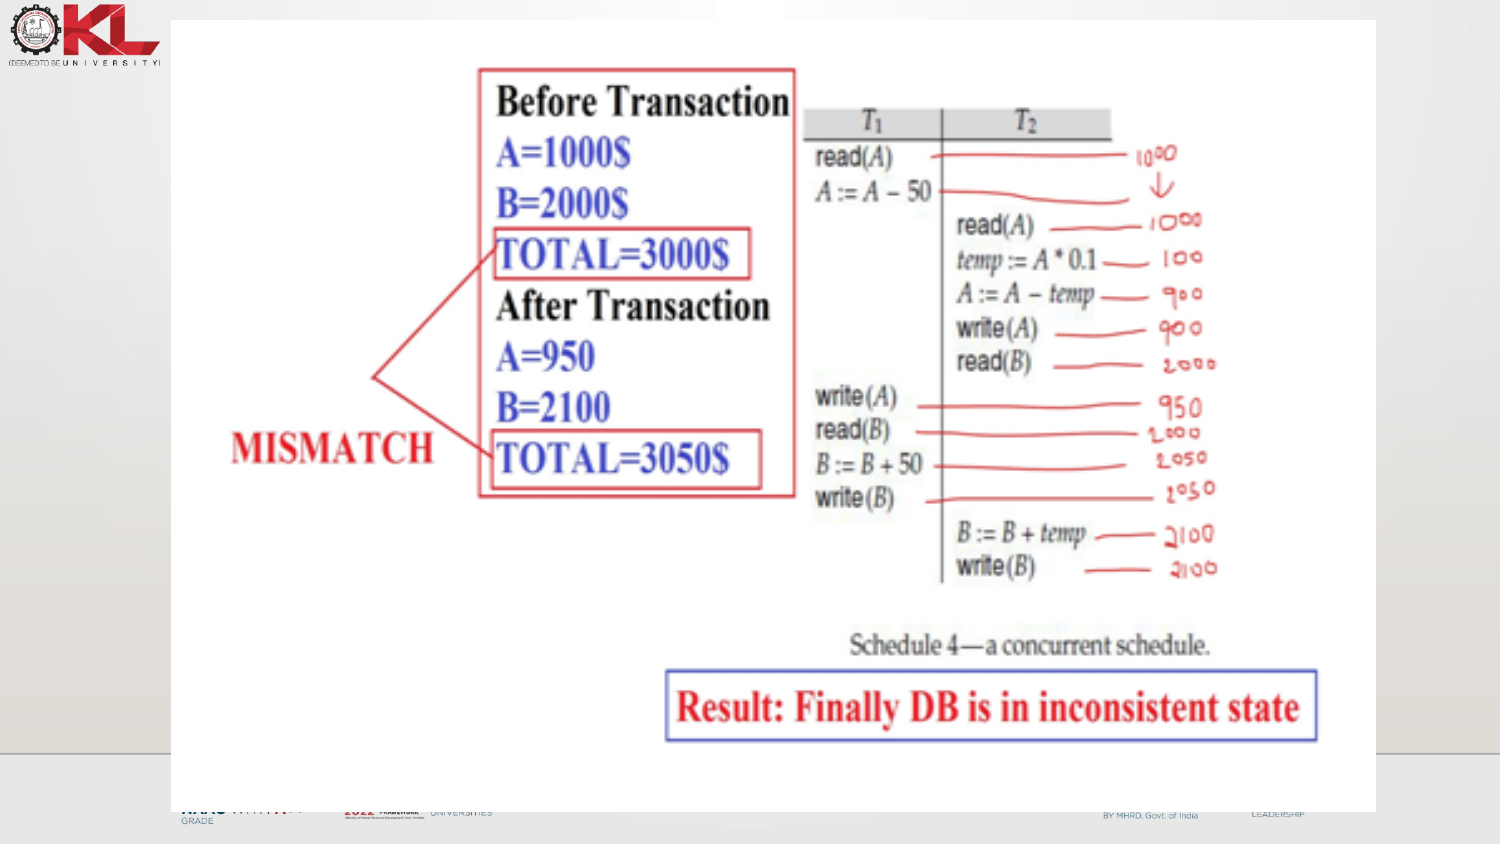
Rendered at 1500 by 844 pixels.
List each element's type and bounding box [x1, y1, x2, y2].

picture [9, 4, 160, 66]
picture [171, 20, 1376, 828]
